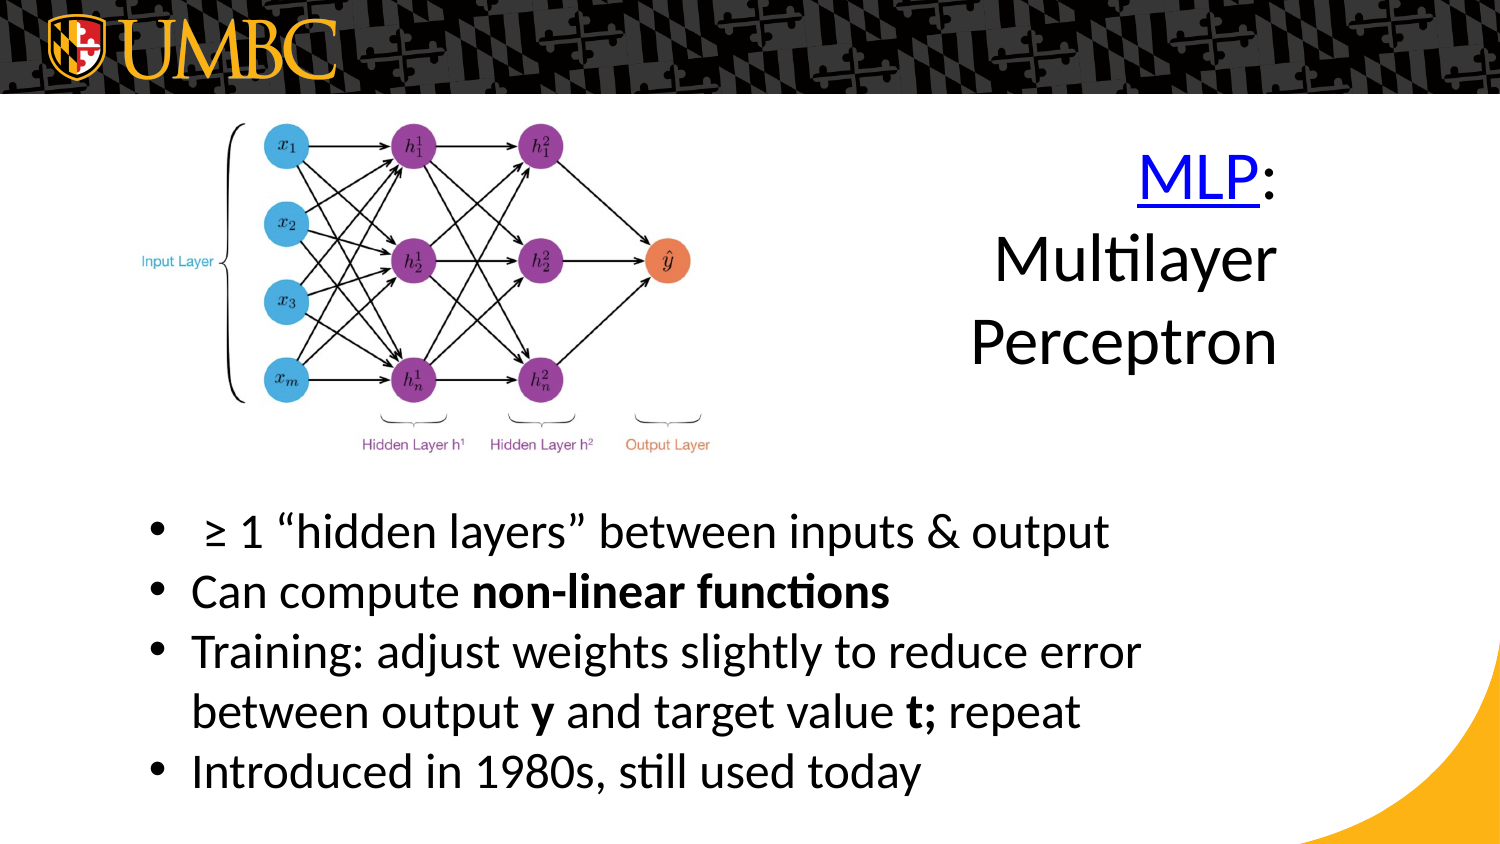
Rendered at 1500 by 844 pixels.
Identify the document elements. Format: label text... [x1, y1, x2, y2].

picture [0, 0, 1500, 94]
title MLP: Multilayer Perceptron [921, 112, 1294, 396]
text_box ≥ 1 “hidden layers” between inputs & output Can compute non-linear functions Training: adjust weights slightly to reduce error between output y and target value t; repeat Introduced in 1980s, still used today [134, 490, 1261, 806]
picture [133, 112, 751, 472]
picture [1299, 639, 1500, 844]
